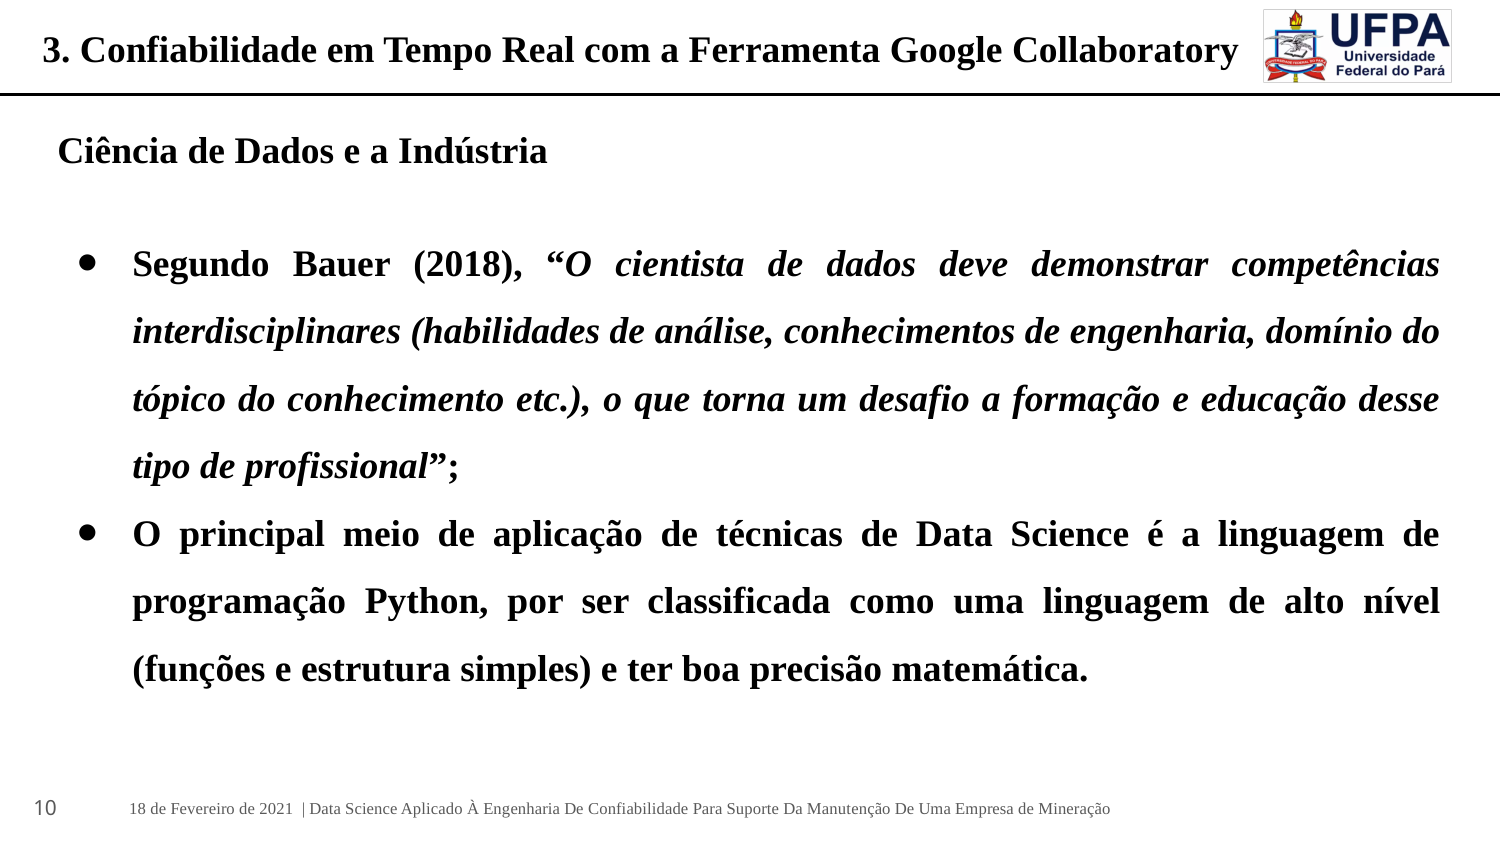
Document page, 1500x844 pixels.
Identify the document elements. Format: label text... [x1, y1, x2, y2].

text_box Ciência de Dados e a Indústria Segundo Bauer (2018), “O cientista de dados deve demonstrar competências interdisciplinares (habilidades de análise, conhecimentos de engenharia, domínio do tópico do conhecimento etc.), o que torna um desafio a formação e educação desse tipo de profissional”; O principal meio de aplicação de técnicas de Data Science é a linguagem de programação Python, por ser classificada como uma linguagem de alto nível (funções e estrutura simples) e ter boa precisão matemática. [42, 111, 1457, 704]
title 3. Confiabilidade em Tempo Real com a Ferramenta Google Collaboratory [42, 10, 1300, 95]
picture [1261, 2, 1454, 88]
